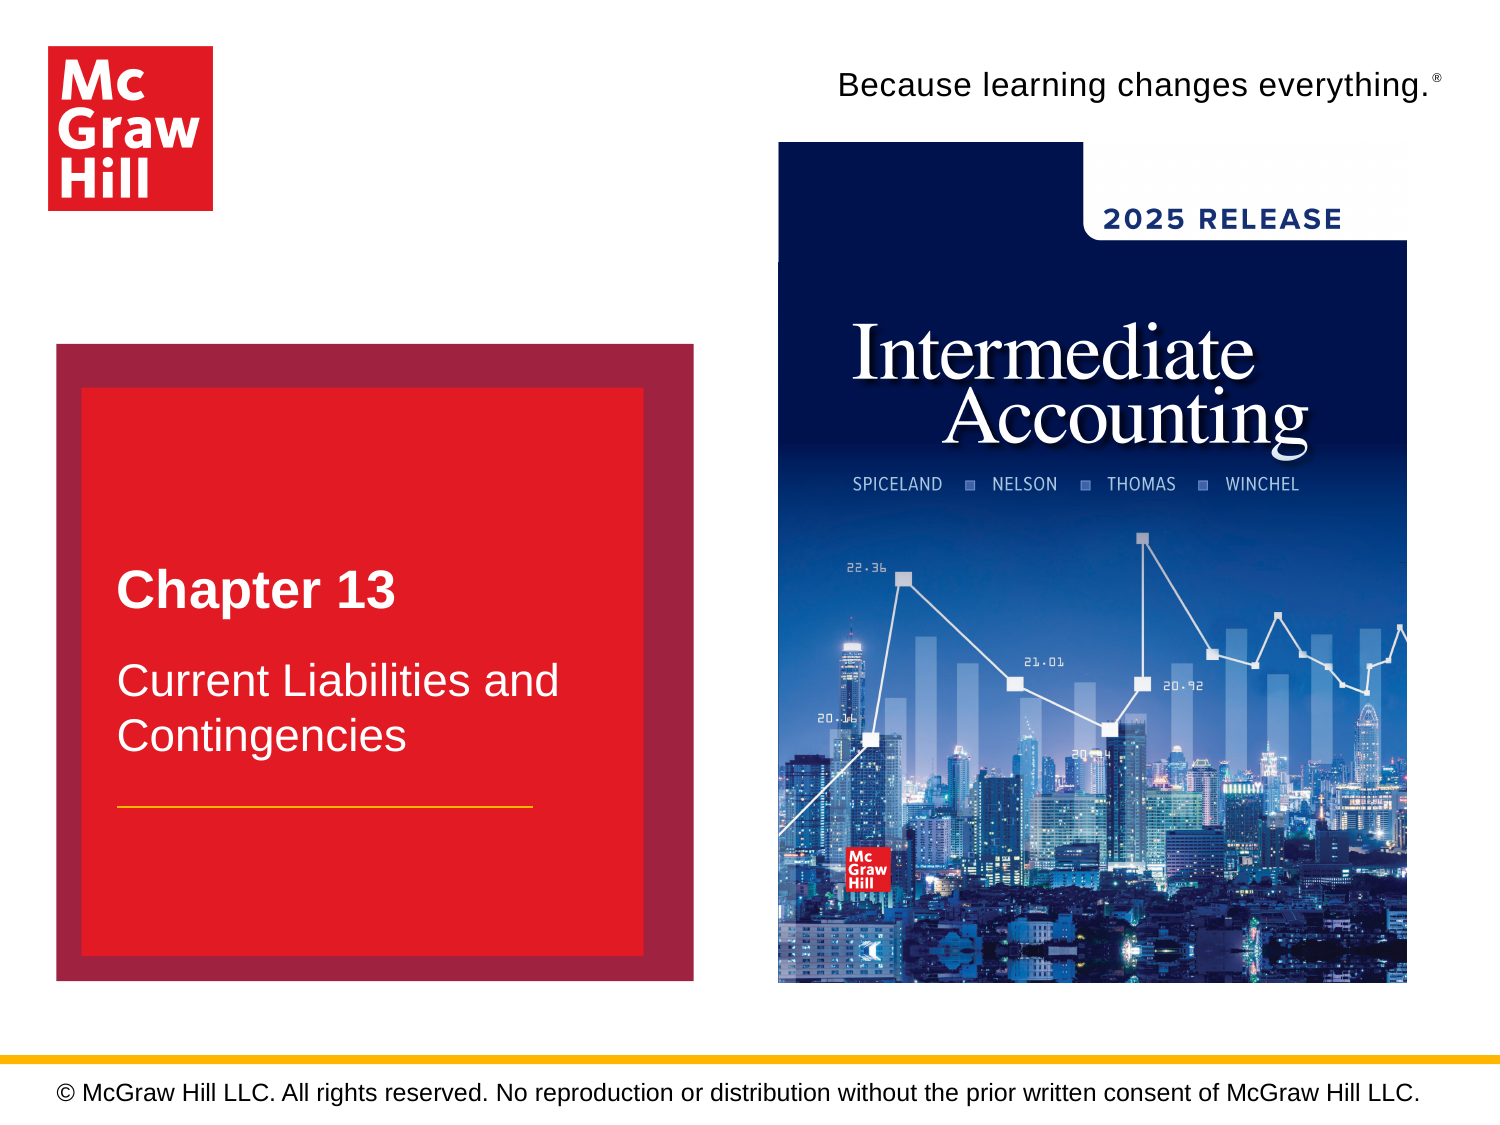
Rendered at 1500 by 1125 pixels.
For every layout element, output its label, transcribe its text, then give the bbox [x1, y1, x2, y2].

subtitle Current Liabilities and Contingencies [101, 643, 667, 800]
title Chapter 13 [101, 427, 600, 628]
picture [48, 46, 213, 211]
picture [778, 142, 1407, 983]
list © McGraw Hill LLC. All rights reserved. No reproduction or distribution without the prior written consent of McGraw Hill LLC. [33, 1068, 1448, 1115]
